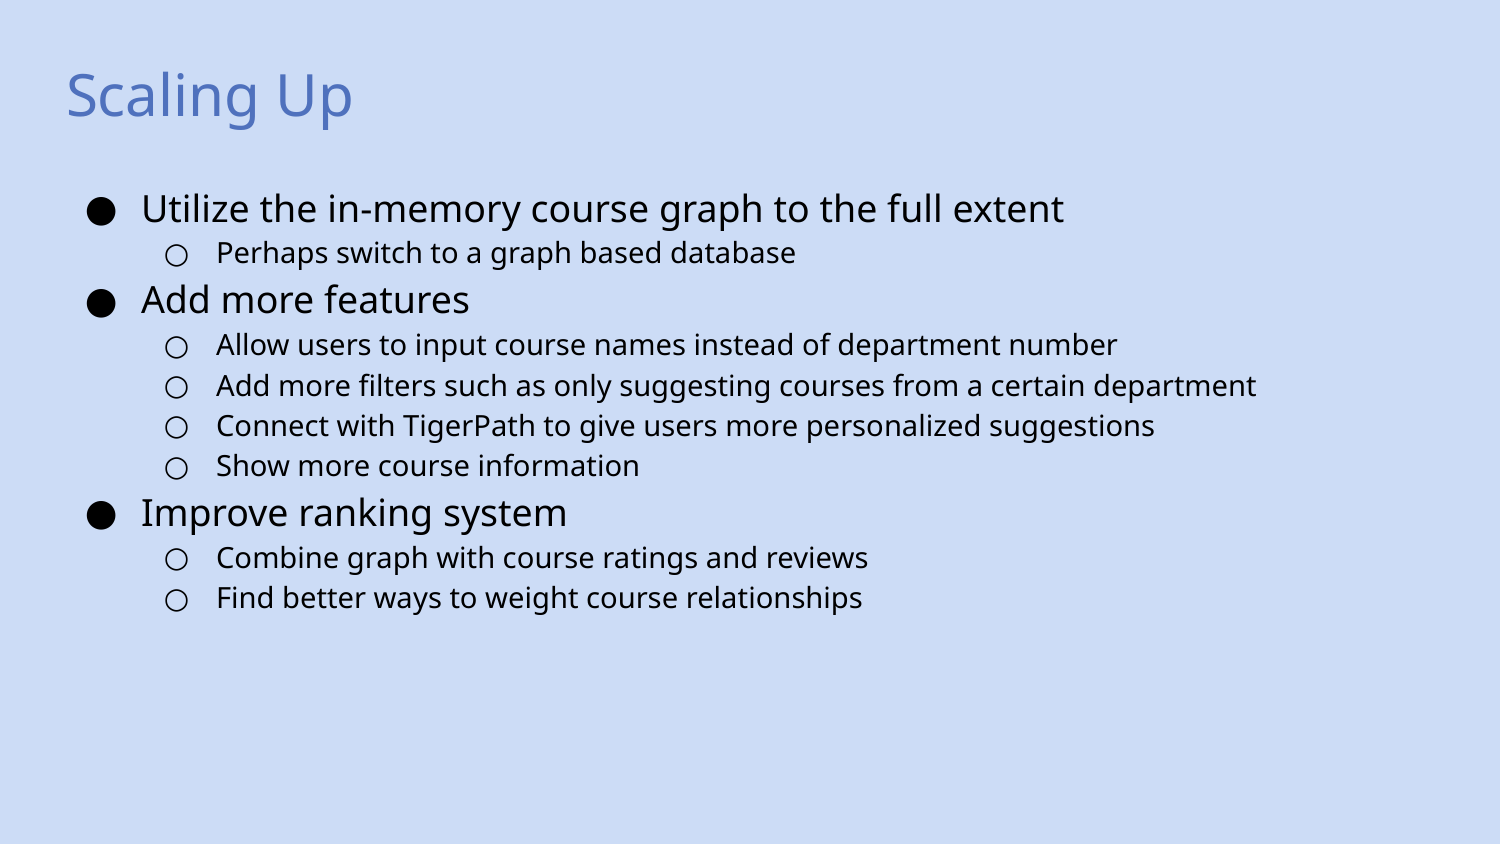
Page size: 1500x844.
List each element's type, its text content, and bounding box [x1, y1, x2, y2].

list Utilize the in-memory course graph to the full extent Perhaps switch to a graph based database Add more features Allow users to input course names instead of department number Add more filters such as only suggesting courses from a certain department Connect with TigerPath to give users more personalized suggestions Show more course information Improve ranking system Combine graph with course ratings and reviews Find better ways to weight course relationships [51, 162, 1449, 724]
title Scaling Up [51, 43, 1449, 138]
